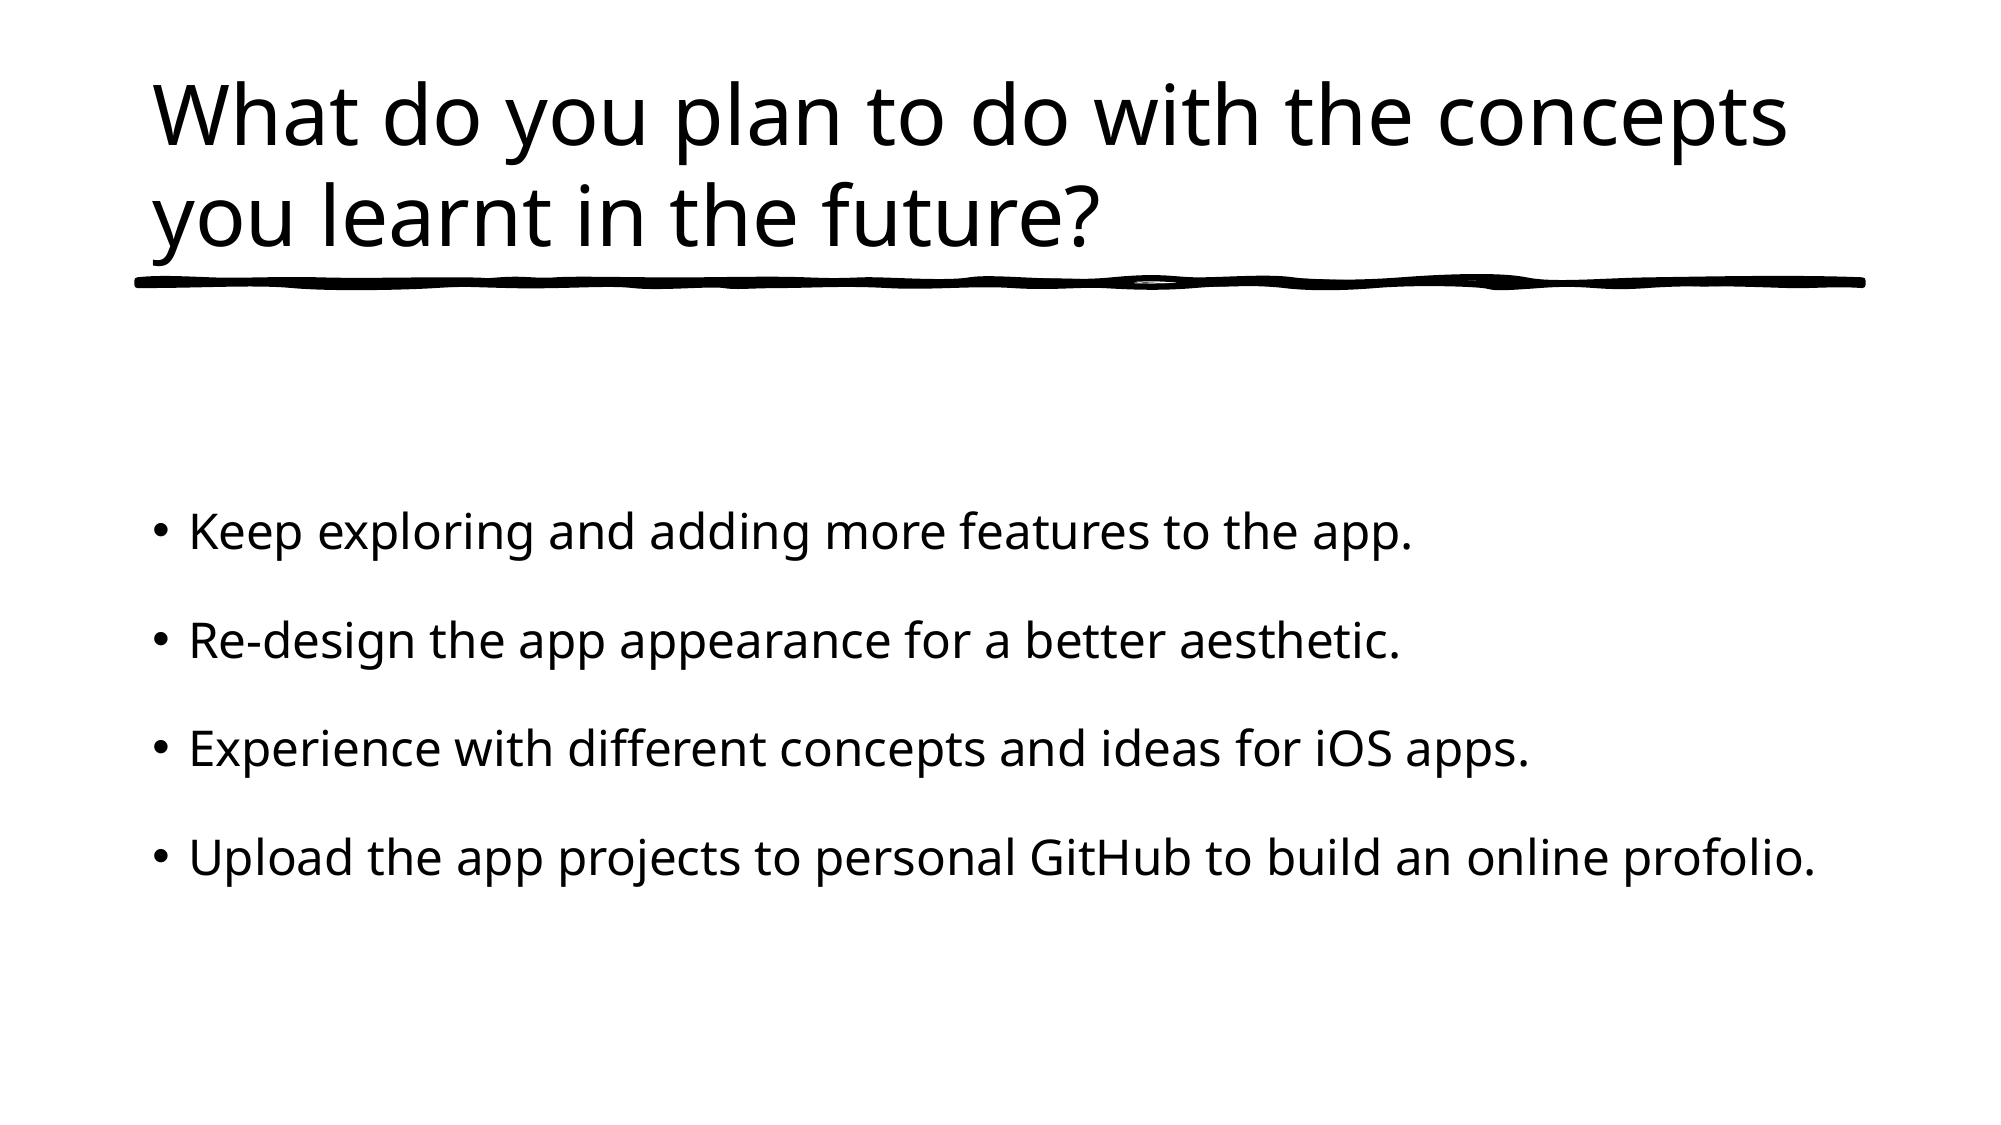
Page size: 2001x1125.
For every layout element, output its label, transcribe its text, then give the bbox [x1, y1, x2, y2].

title What do you plan to do with the concepts you learnt in the future? [137, 53, 1863, 271]
list Keep exploring and adding more features to the app. Re-design the app appearance for a better aesthetic. Experience with different concepts and ideas for iOS apps. Upload the app projects to personal GitHub to build an online profolio. [137, 463, 1863, 917]
